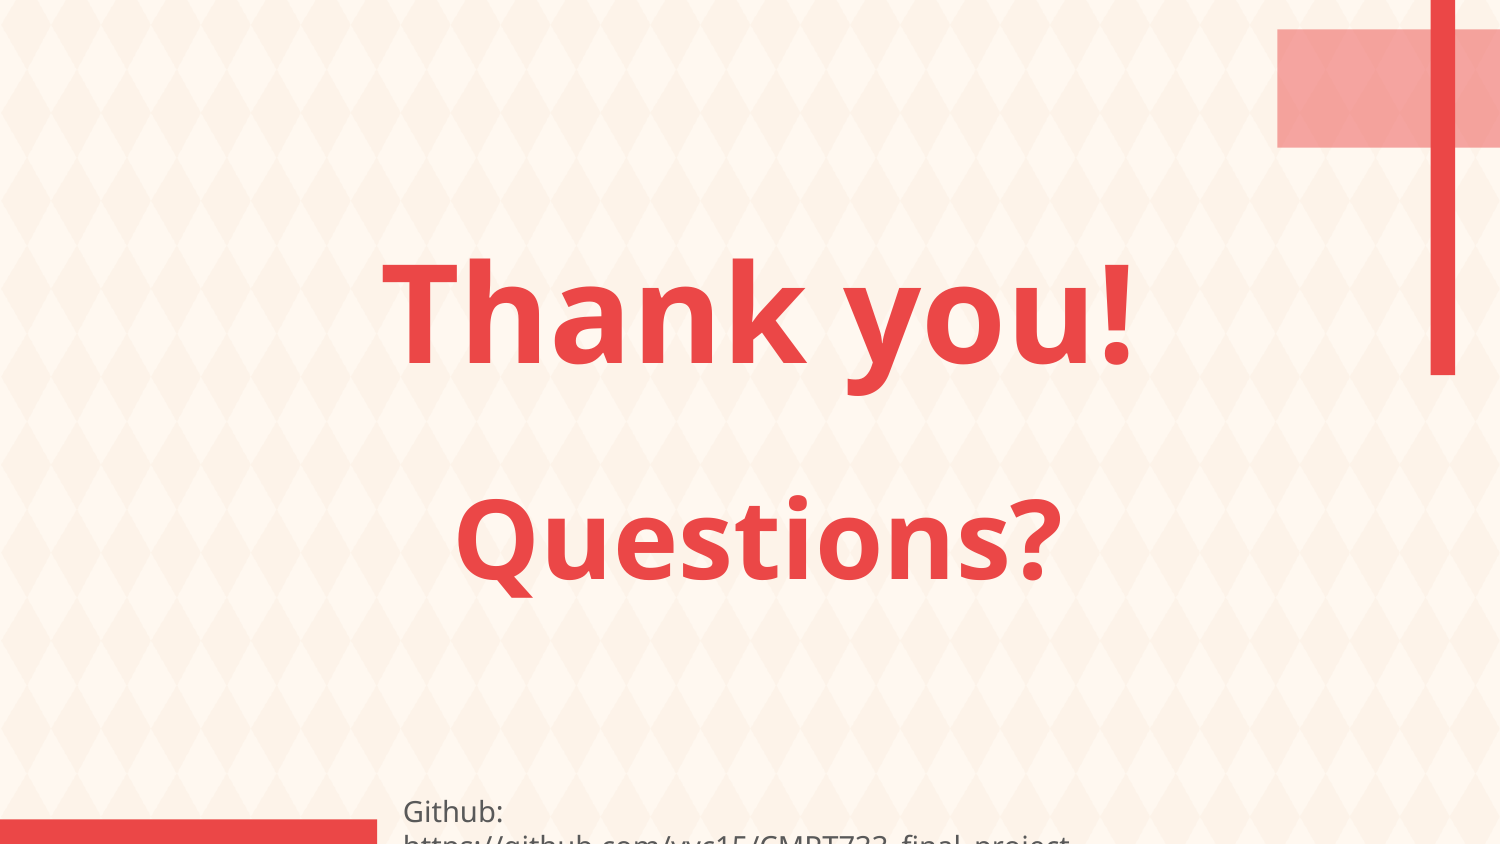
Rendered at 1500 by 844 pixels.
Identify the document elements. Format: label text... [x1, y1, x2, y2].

title Thank you! [260, 179, 1256, 407]
title Questions? [260, 407, 1256, 664]
text_box Github: https://github.com/yyc15/CMPT733_final_project [387, 778, 1158, 844]
